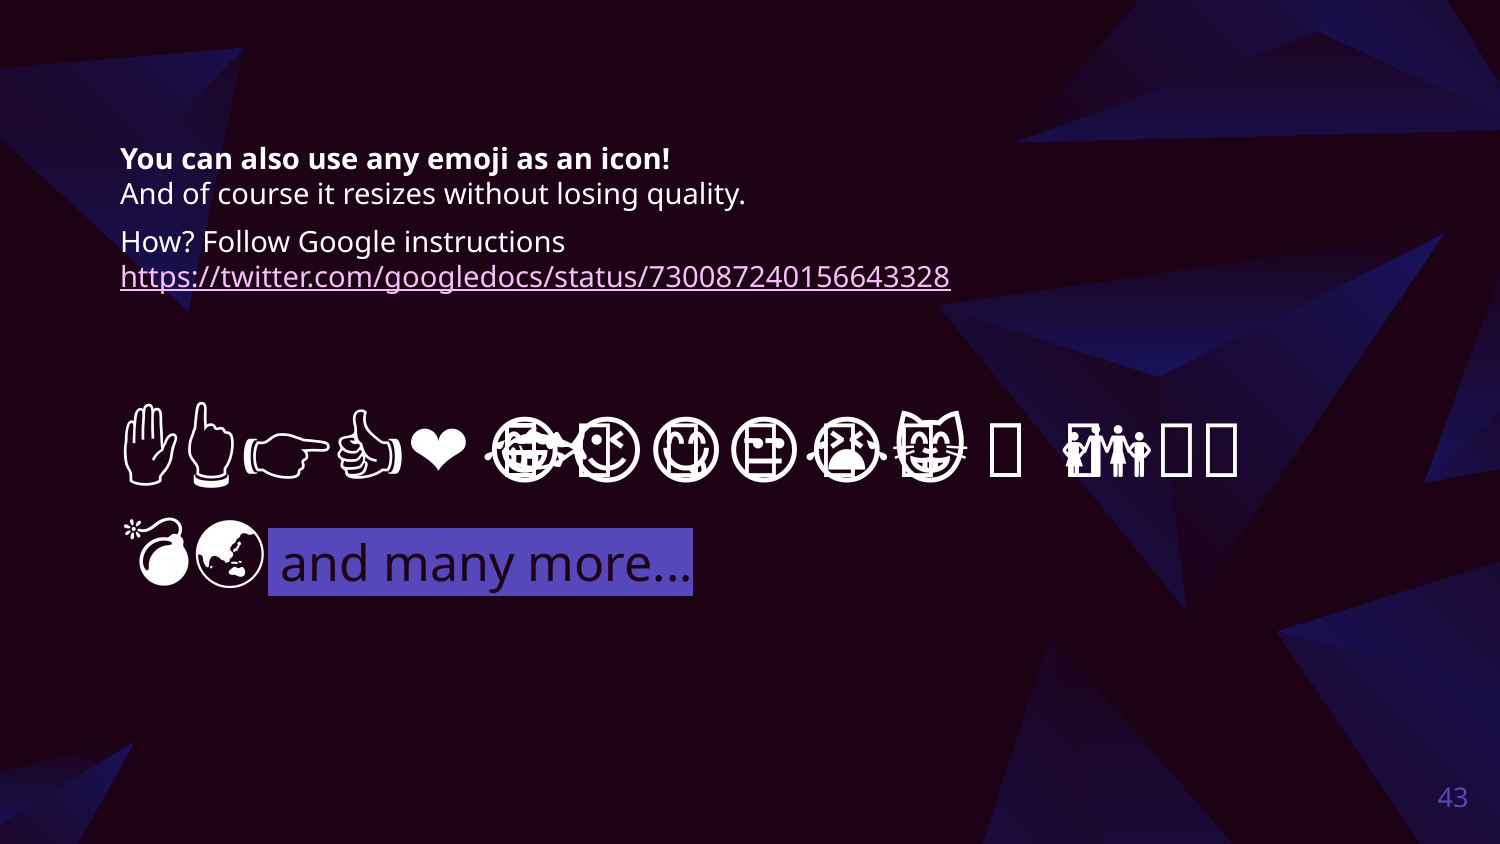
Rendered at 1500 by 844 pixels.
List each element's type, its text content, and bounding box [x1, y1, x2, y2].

list You can also use any emoji as an icon! And of course it resizes without losing quality. How? Follow Google instructions https://twitter.com/googledocs/status/730087240156643328 [120, 140, 1323, 330]
slide_number 43 [1402, 766, 1469, 832]
text_box ✋👆👉👍👤👦👧👨👩👪💃🏃💑❤😂😉😋😒😭👶😸🐟🍒🍔💣📌📖🔨🎃🎈🎨🏈🏰🌏🔌🔑 and many more... [120, 389, 1322, 812]
